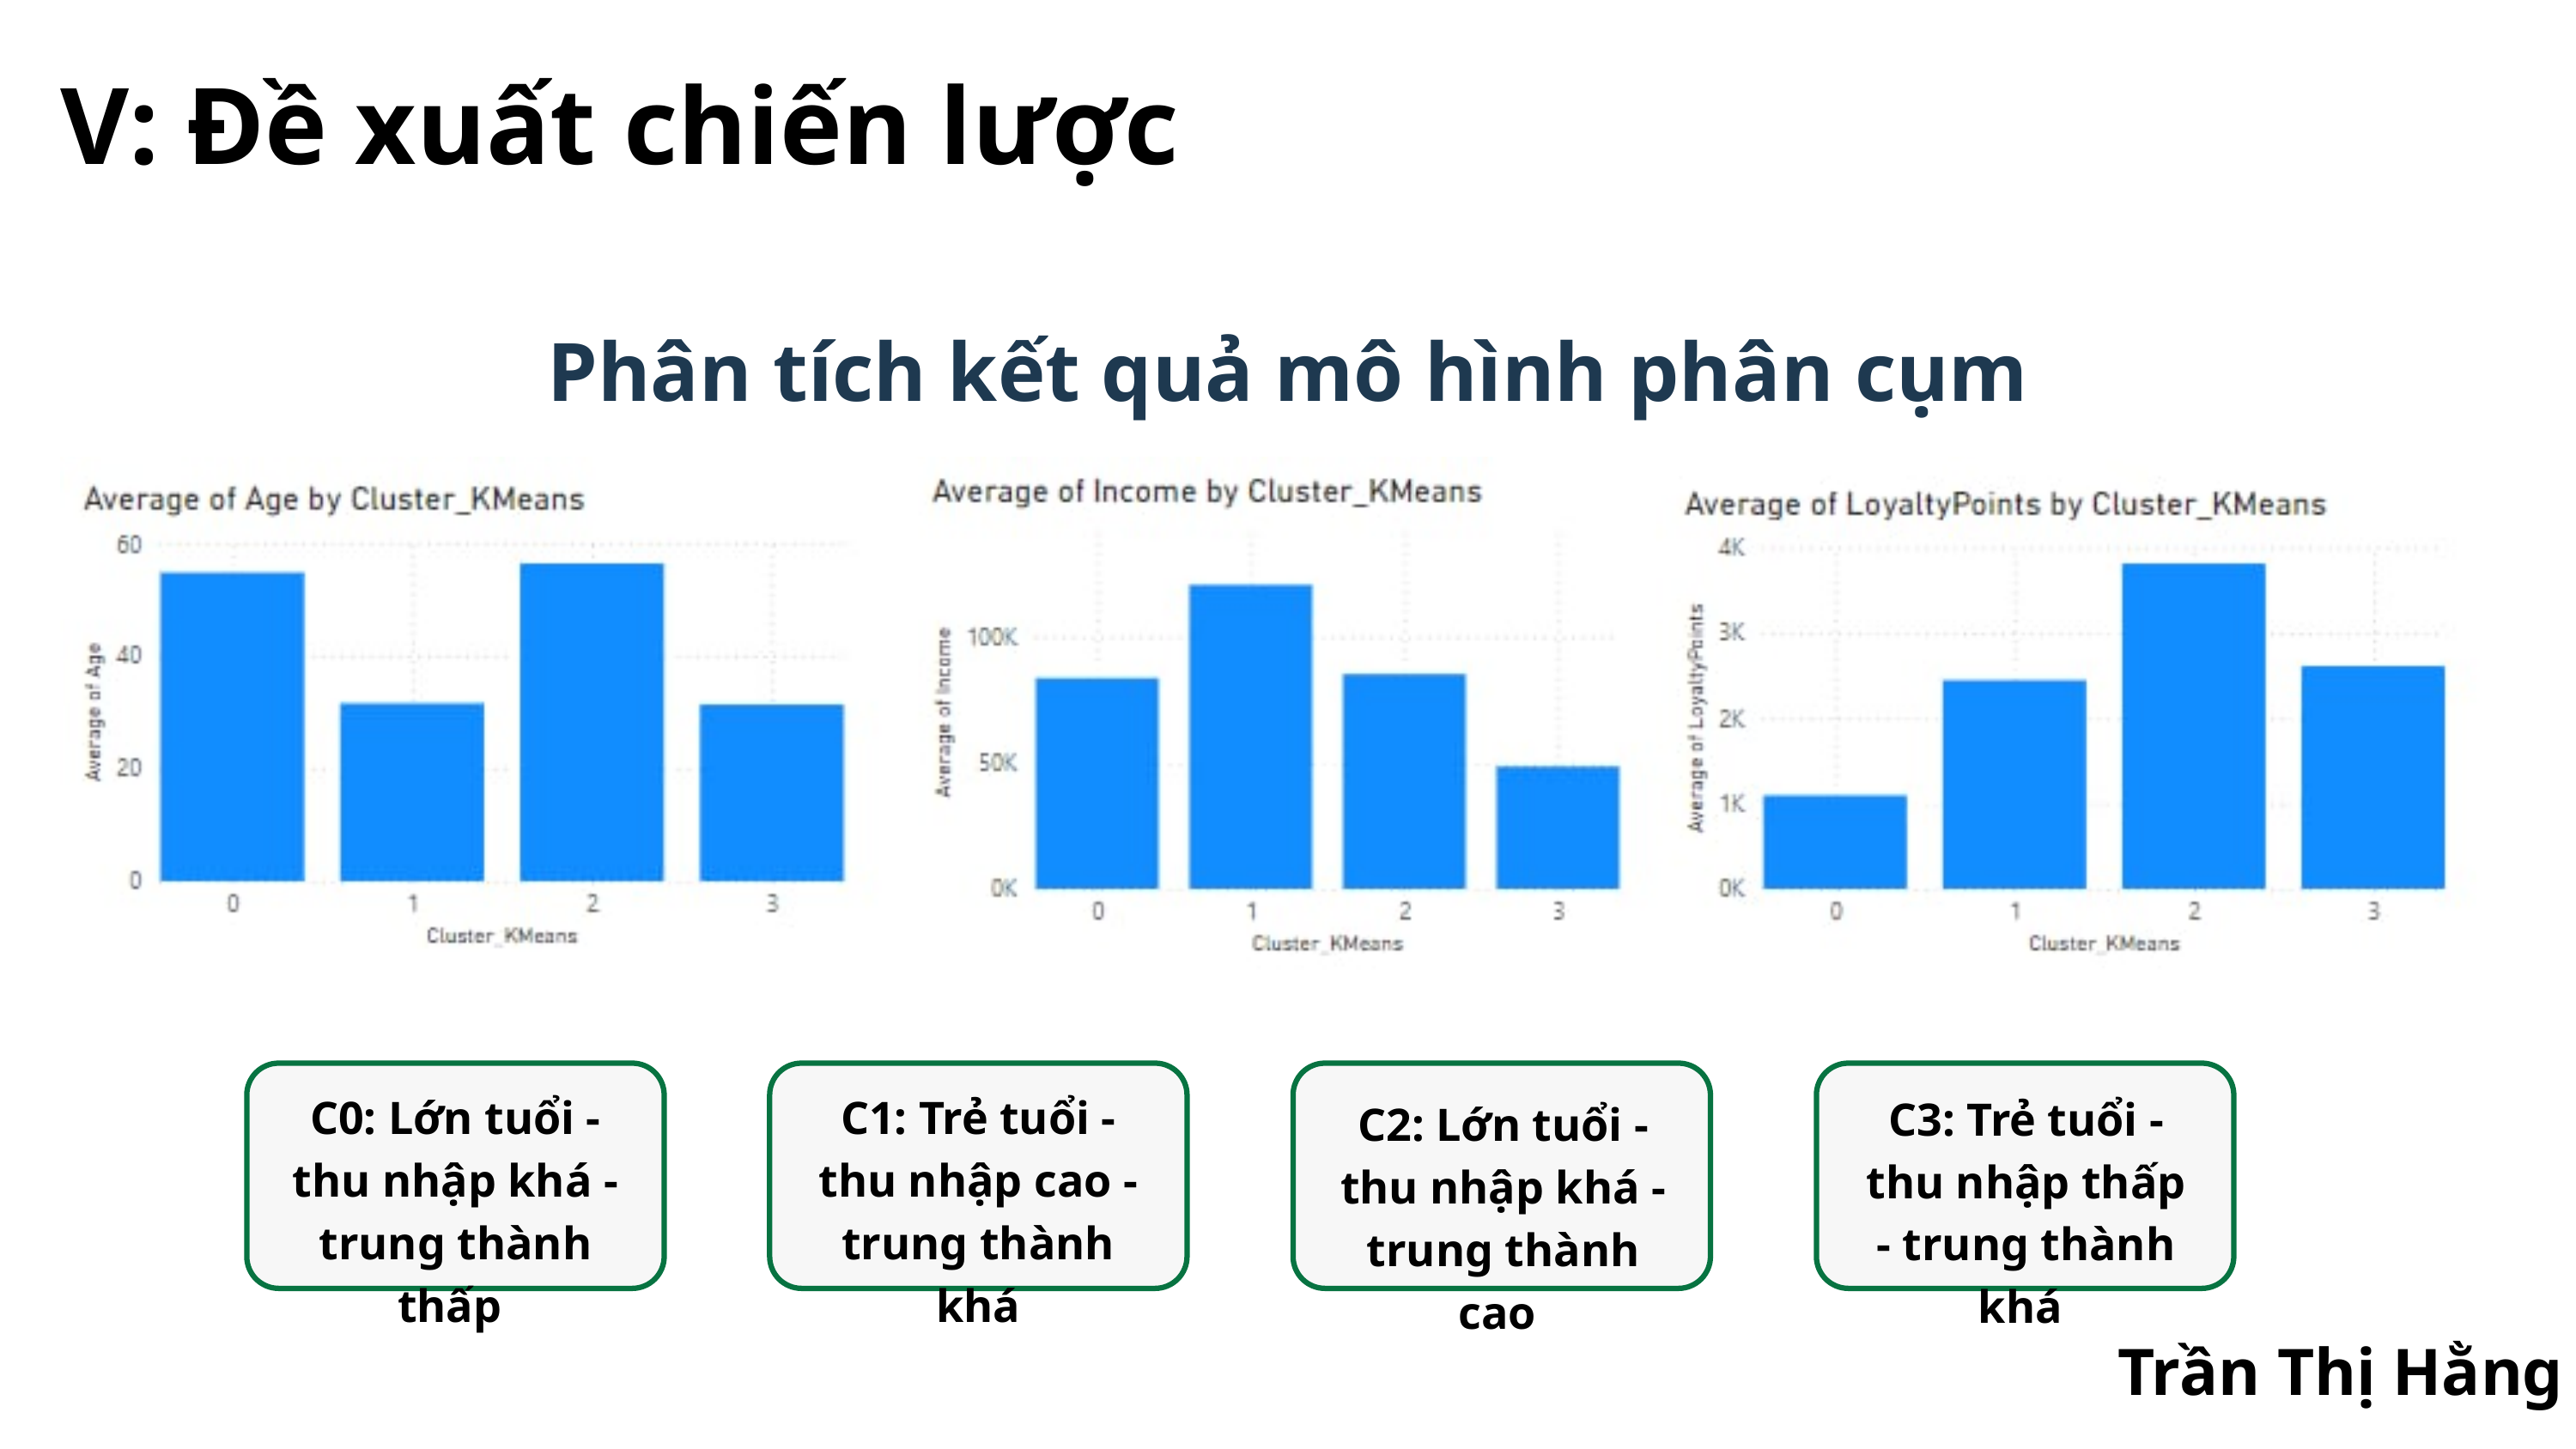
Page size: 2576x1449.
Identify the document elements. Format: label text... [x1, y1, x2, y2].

text_box C0: Lớn tuổi - thu nhập khá - trung thành thấp [286, 1294, 625, 1331]
text_box Trần Thị Hằng [2061, 1319, 2576, 1409]
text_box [1292, 1063, 1711, 1289]
text_box Phân tích kết quả mô hình phân cụm [516, 304, 2060, 417]
text_box C1: Trẻ tuổi - thu nhập cao - trung thành khá [809, 1294, 1147, 1331]
text_box C2: Lớn tuổi - thu nhập khá - trung thành cao [1334, 1294, 1673, 1338]
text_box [769, 1063, 1188, 1289]
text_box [246, 1063, 665, 1289]
text_box [60, 457, 2492, 992]
text_box V: Đề xuất chiến lược [60, 58, 1571, 185]
text_box C3: Trẻ tuổi - thu nhập thấp - trung thành khá [1856, 1294, 2196, 1333]
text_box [1816, 1063, 2234, 1289]
